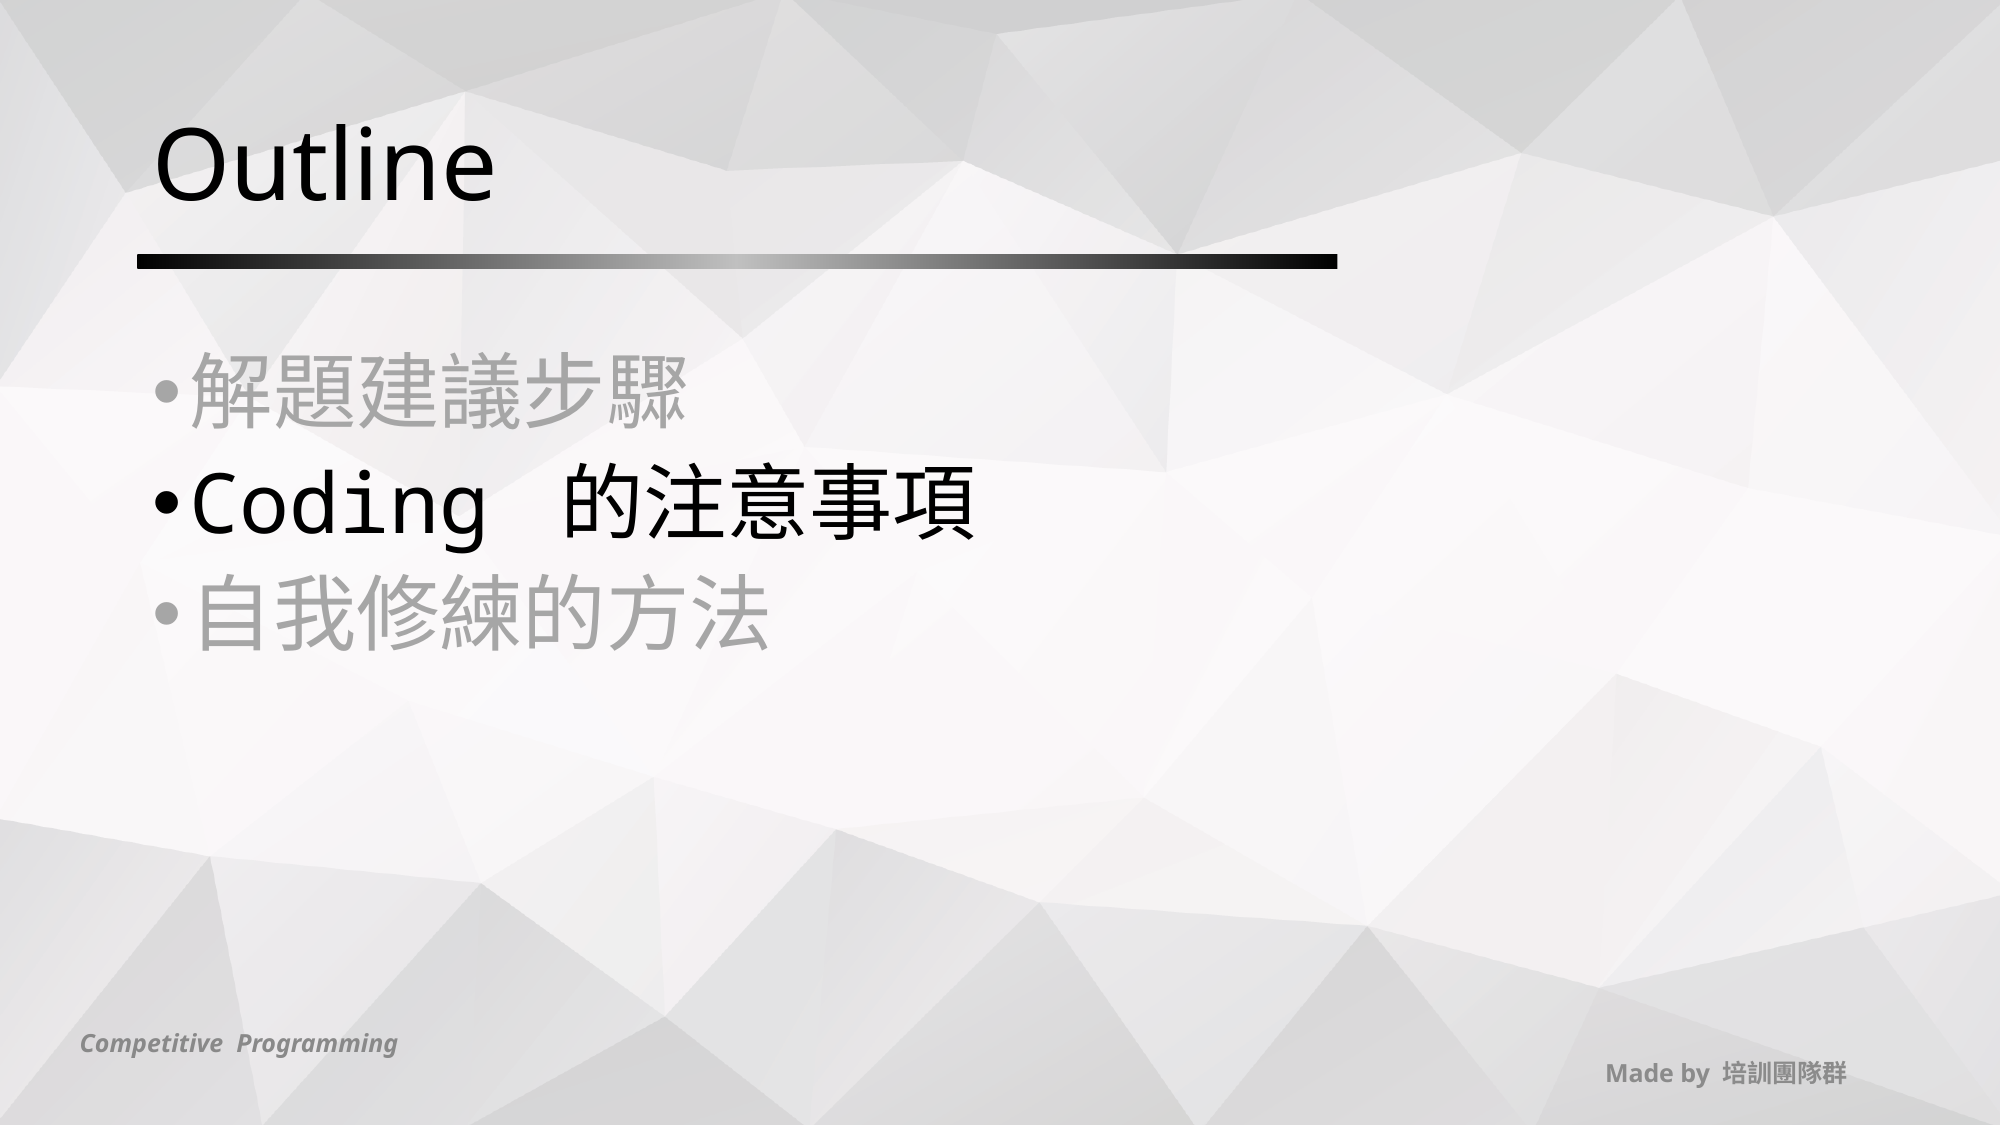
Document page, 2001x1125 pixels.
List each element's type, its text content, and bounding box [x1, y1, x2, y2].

picture [0, 0, 2000, 1125]
title Outline [137, 59, 1863, 278]
list 解題建議步驟 Coding 的注意事項 自我修練的方法 [137, 343, 1863, 1014]
